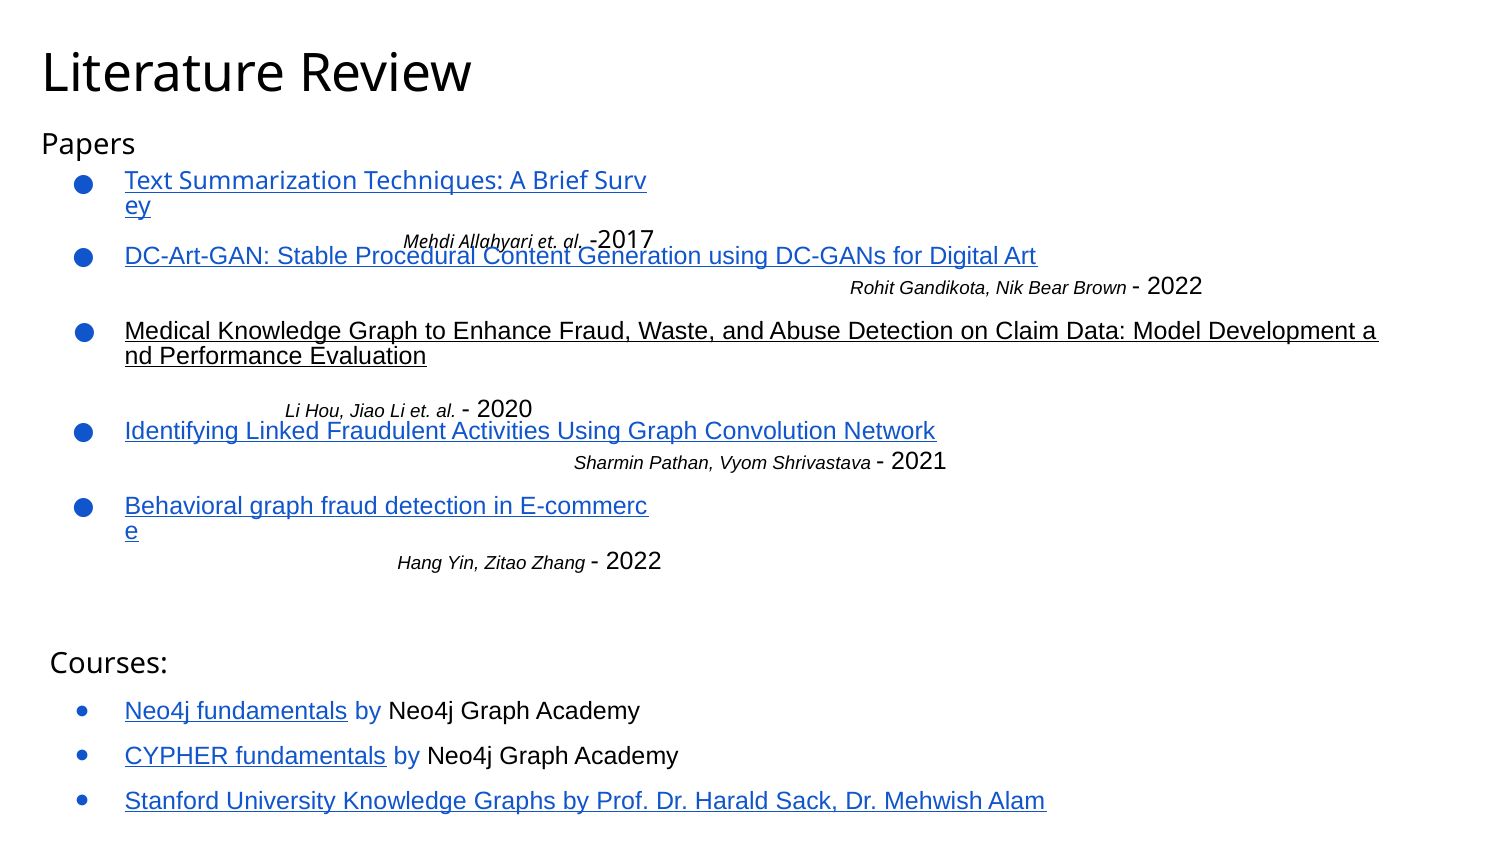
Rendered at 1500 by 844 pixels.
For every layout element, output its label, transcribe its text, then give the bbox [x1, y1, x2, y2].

title Literature Review [26, 23, 1424, 109]
text_box Behavioral graph fraud detection in E-commerce Hang Yin, Zitao Zhang - 2022 [34, 474, 677, 565]
text_box DC-Art-GAN: Stable Procedural Content Generation using DC-GANs for Digital Art Rohit Gandikota, Nik Bear Brown - 2022 [34, 224, 1219, 299]
text_box Papers [26, 109, 1424, 175]
text_box Text Summarization Techniques: A Brief Survey Mehdi Allahyari et. al. -2017 [34, 175, 670, 224]
text_box Medical Knowledge Graph to Enhance Fraud, Waste, and Abuse Detection on Claim Data: Model Development and Performance Evaluation Li Hou, Jiao Li et. al. - 2020 [34, 299, 1405, 412]
text_box Courses: Neo4j fundamentals by Neo4j Graph Academy CYPHER fundamentals by Neo4j Graph Academy Stanford University Knowledge Graphs by Prof. Dr. Harald Sack, Dr. Mehwish Alam [34, 612, 1433, 830]
text_box Identifying Linked Fraudulent Activities Using Graph Convolution Network Sharmin Pathan, Vyom Shrivastava - 2021 [34, 399, 963, 490]
